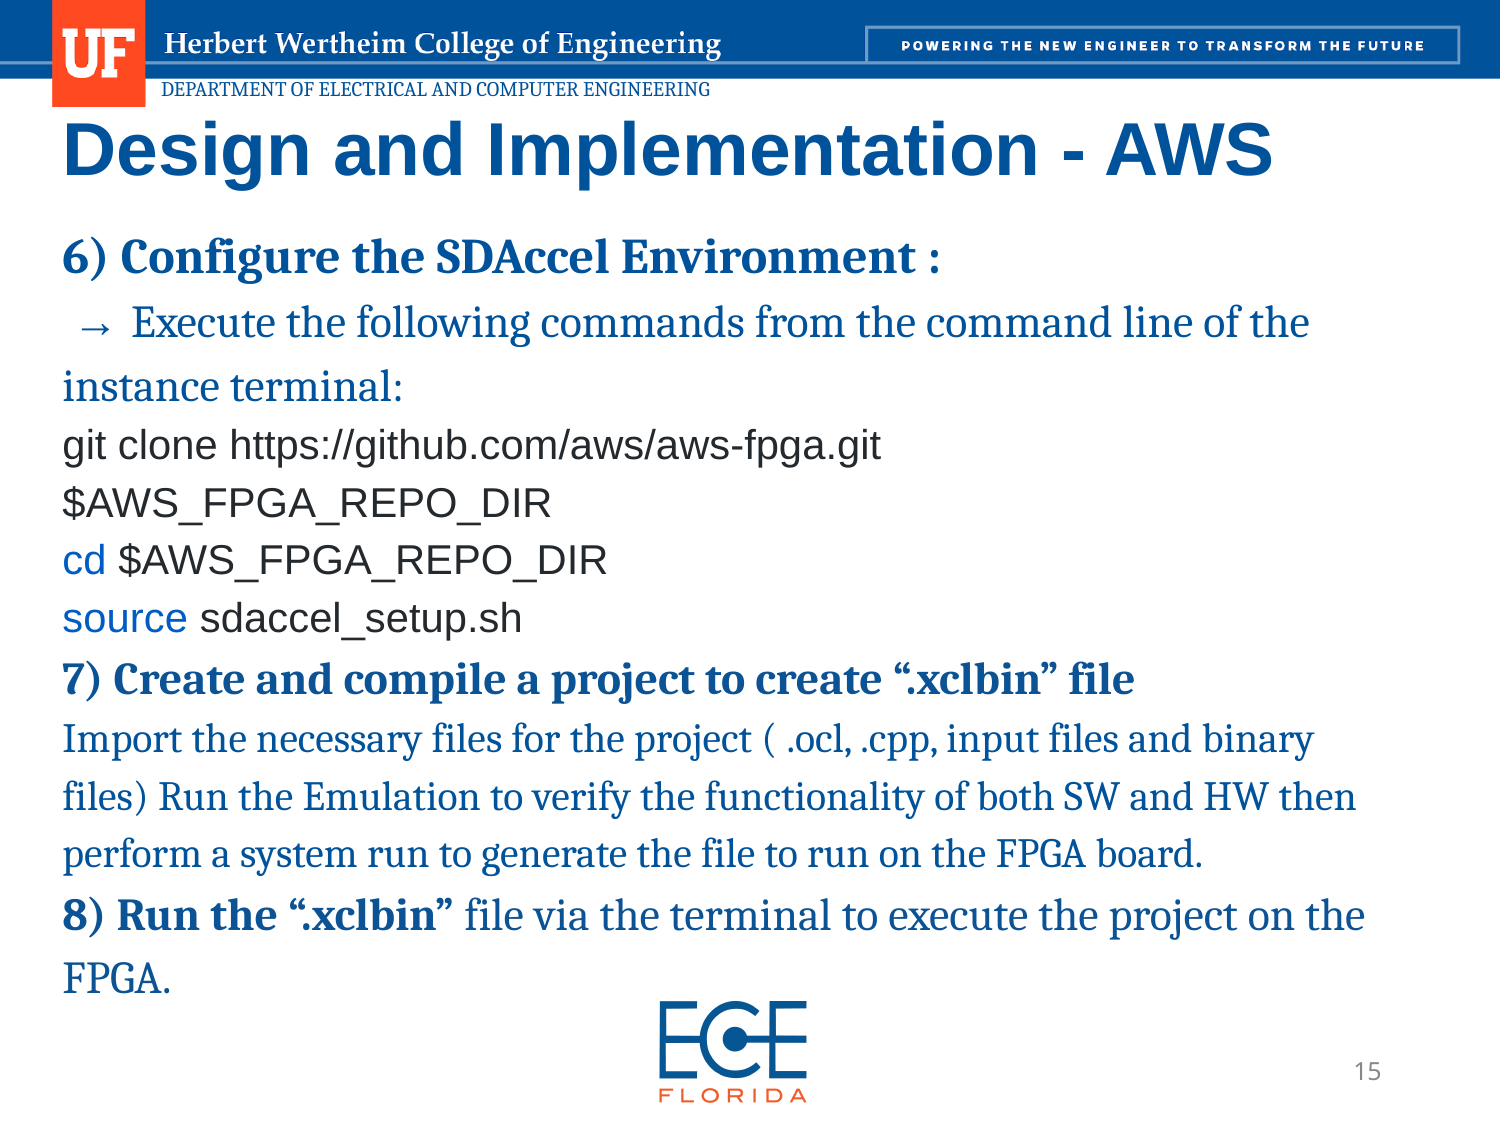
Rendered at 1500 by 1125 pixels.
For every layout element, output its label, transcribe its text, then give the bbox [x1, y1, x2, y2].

title Design and Implementation - AWS [47, 93, 1397, 207]
picture [623, 972, 834, 1125]
picture [489, 83, 496, 93]
picture [293, 83, 300, 93]
slide_number ‹#› [1059, 1042, 1397, 1103]
picture [0, 0, 1500, 107]
list 6) Configure the SDAccel Environment : → Execute the following commands from the command line of the instance terminal: git clone https://github.com/aws/aws-fpga.git $AWS_FPGA_REPO_DIR cd $AWS_FPGA_REPO_DIR source sdaccel_setup.sh 7) Create and compile a project to create “.xclbin” file Import the necessary files for the project ( .ocl, .cpp, input files and binary files) Run the Emulation to verify the functionality of both SW and HW then perform a system run to generate the file to run on the FPGA board. 8) Run the “.xclbin” file via the terminal to execute the project on the FPGA. [47, 207, 1397, 820]
